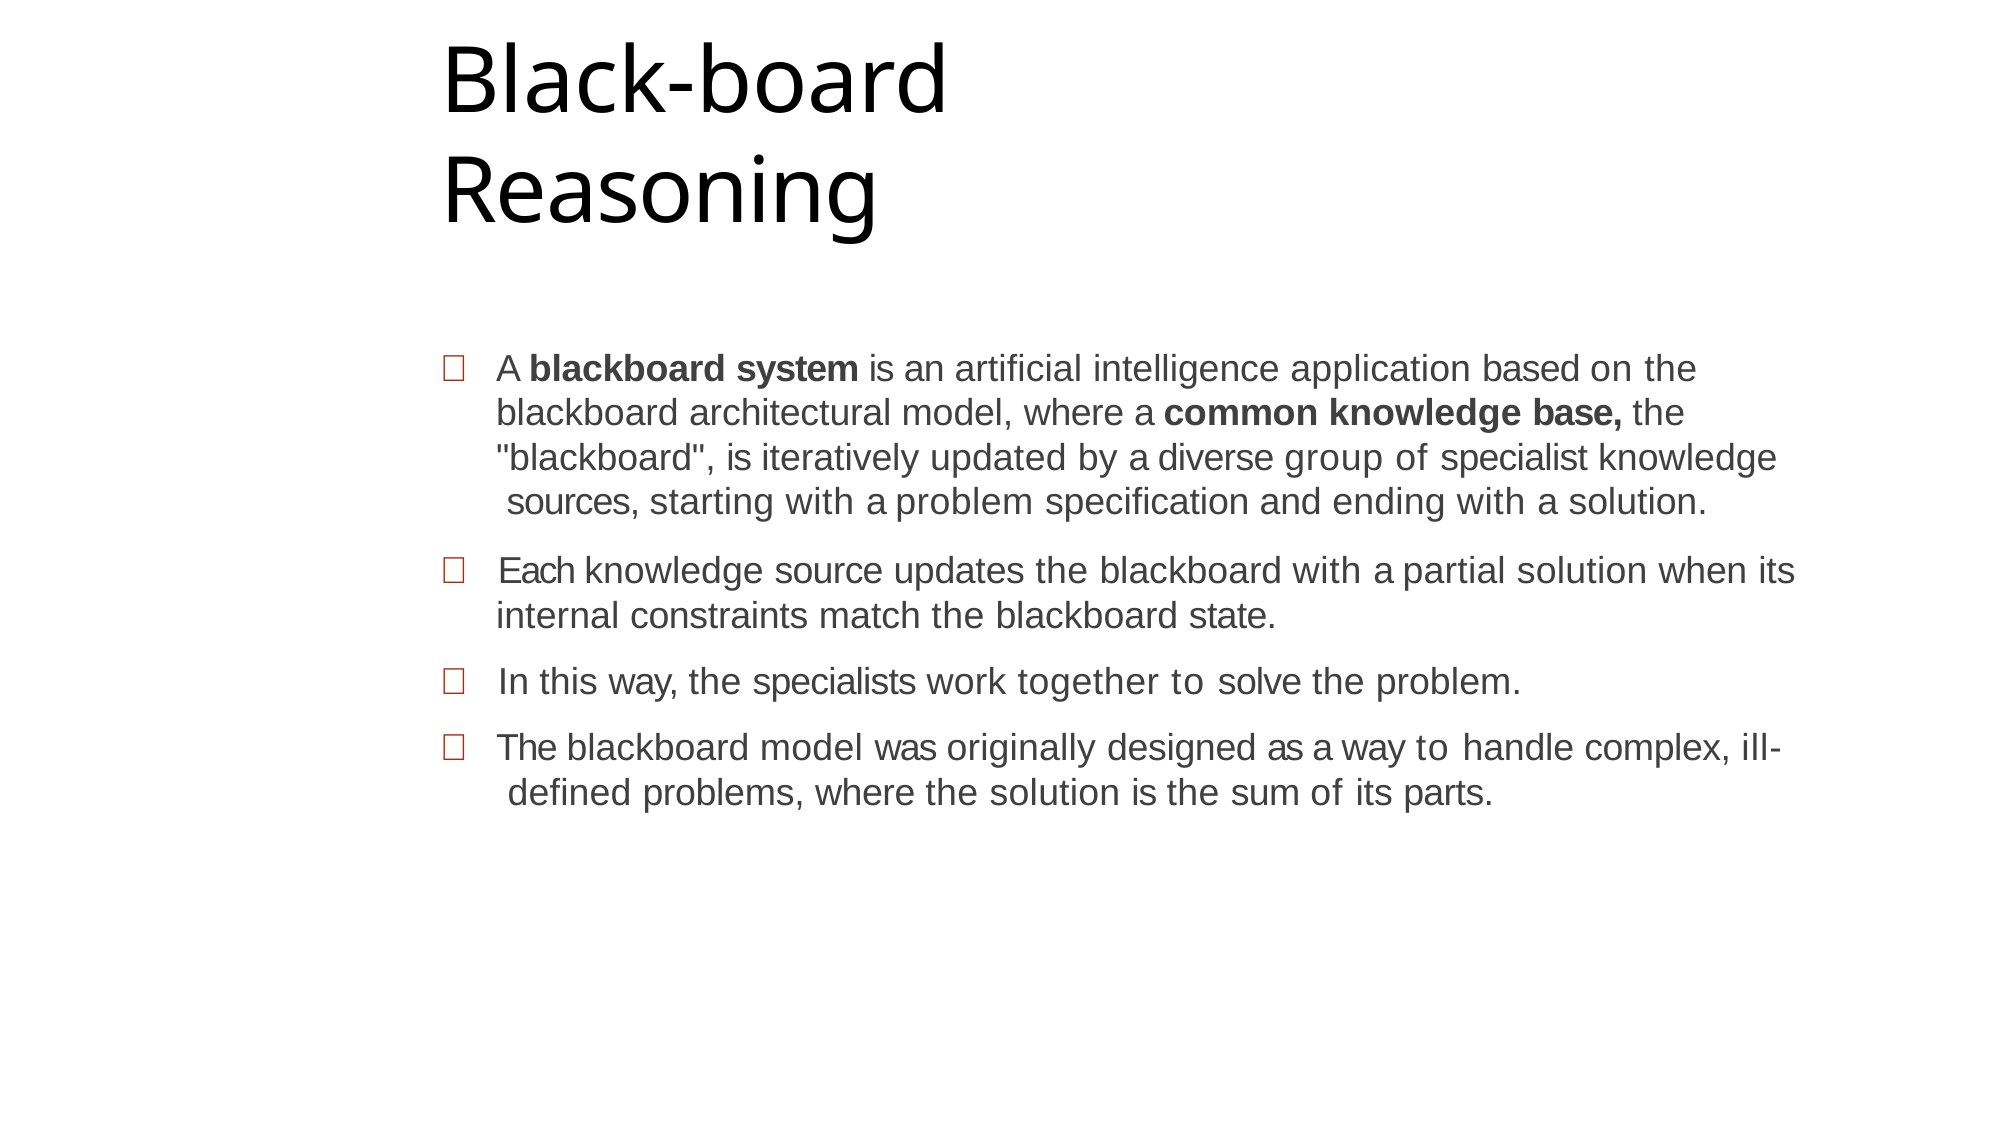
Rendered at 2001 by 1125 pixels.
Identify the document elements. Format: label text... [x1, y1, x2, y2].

title Black-board Reasoning [438, 18, 1207, 241]
text_box internal constraints match the blackboard state.  In this way, the specialists work together to solve the problem. [437, 568, 1525, 702]
text_box  The blackboard model was originally designed as a way to handle complex, ill- defined problems, where the solution is the sum of its parts. [437, 720, 1790, 813]
text_box  A blackboard system is an artificial intelligence application based on the blackboard architectural model, where a common knowledge base, the "blackboard", is iteratively updated by a diverse group of specialist knowledge sources, starting with a problem specification and ending with a solution. [437, 343, 1787, 524]
text_box  Each knowledge source updates the blackboard with a partial solution when its [437, 544, 1800, 592]
